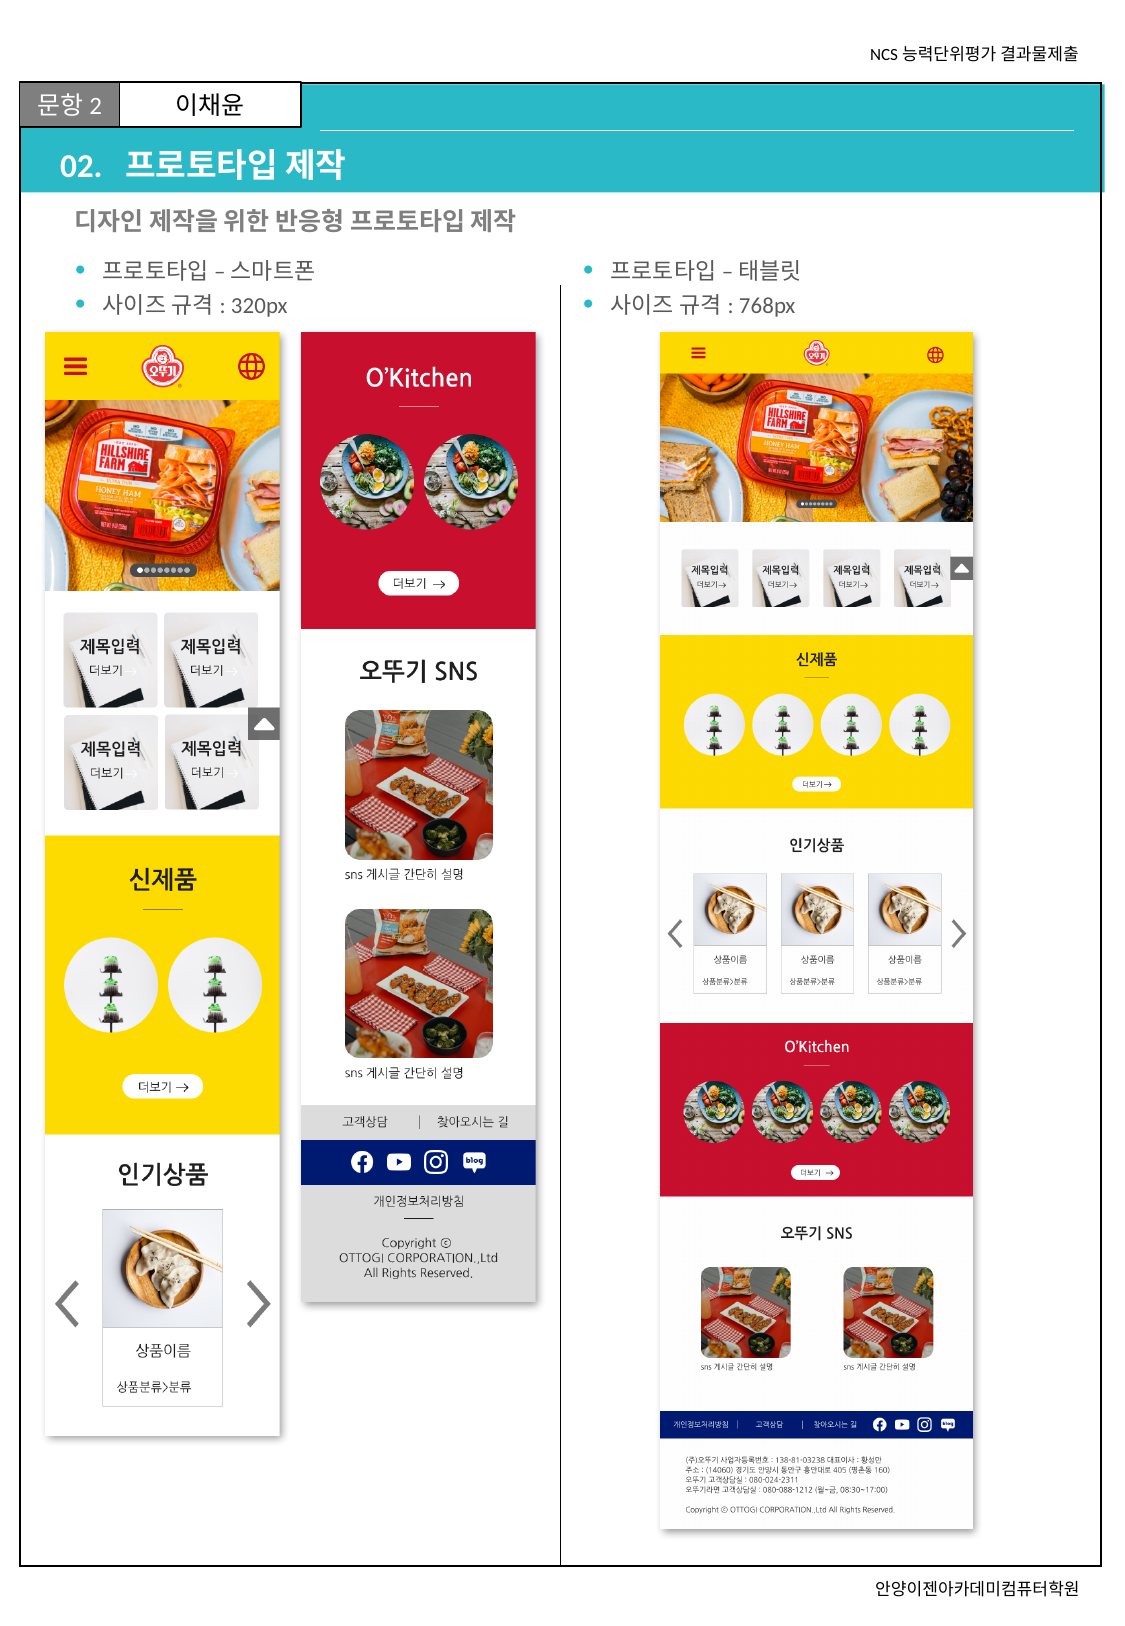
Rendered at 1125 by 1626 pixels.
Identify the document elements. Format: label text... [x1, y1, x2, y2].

picture [300, 332, 536, 1303]
list 프로토타입 – 스마트폰 사이즈 규격: 320px [59, 249, 529, 326]
title 02. 프로토타입 제작 [45, 141, 1073, 193]
picture [660, 332, 973, 1529]
picture [44, 331, 280, 1436]
list 프로토타입 – 태블릿 사이즈 규격: 768px [567, 249, 1037, 326]
subtitle 디자인 제작을 위한 반응형 프로토타입 제작 [59, 202, 1076, 243]
